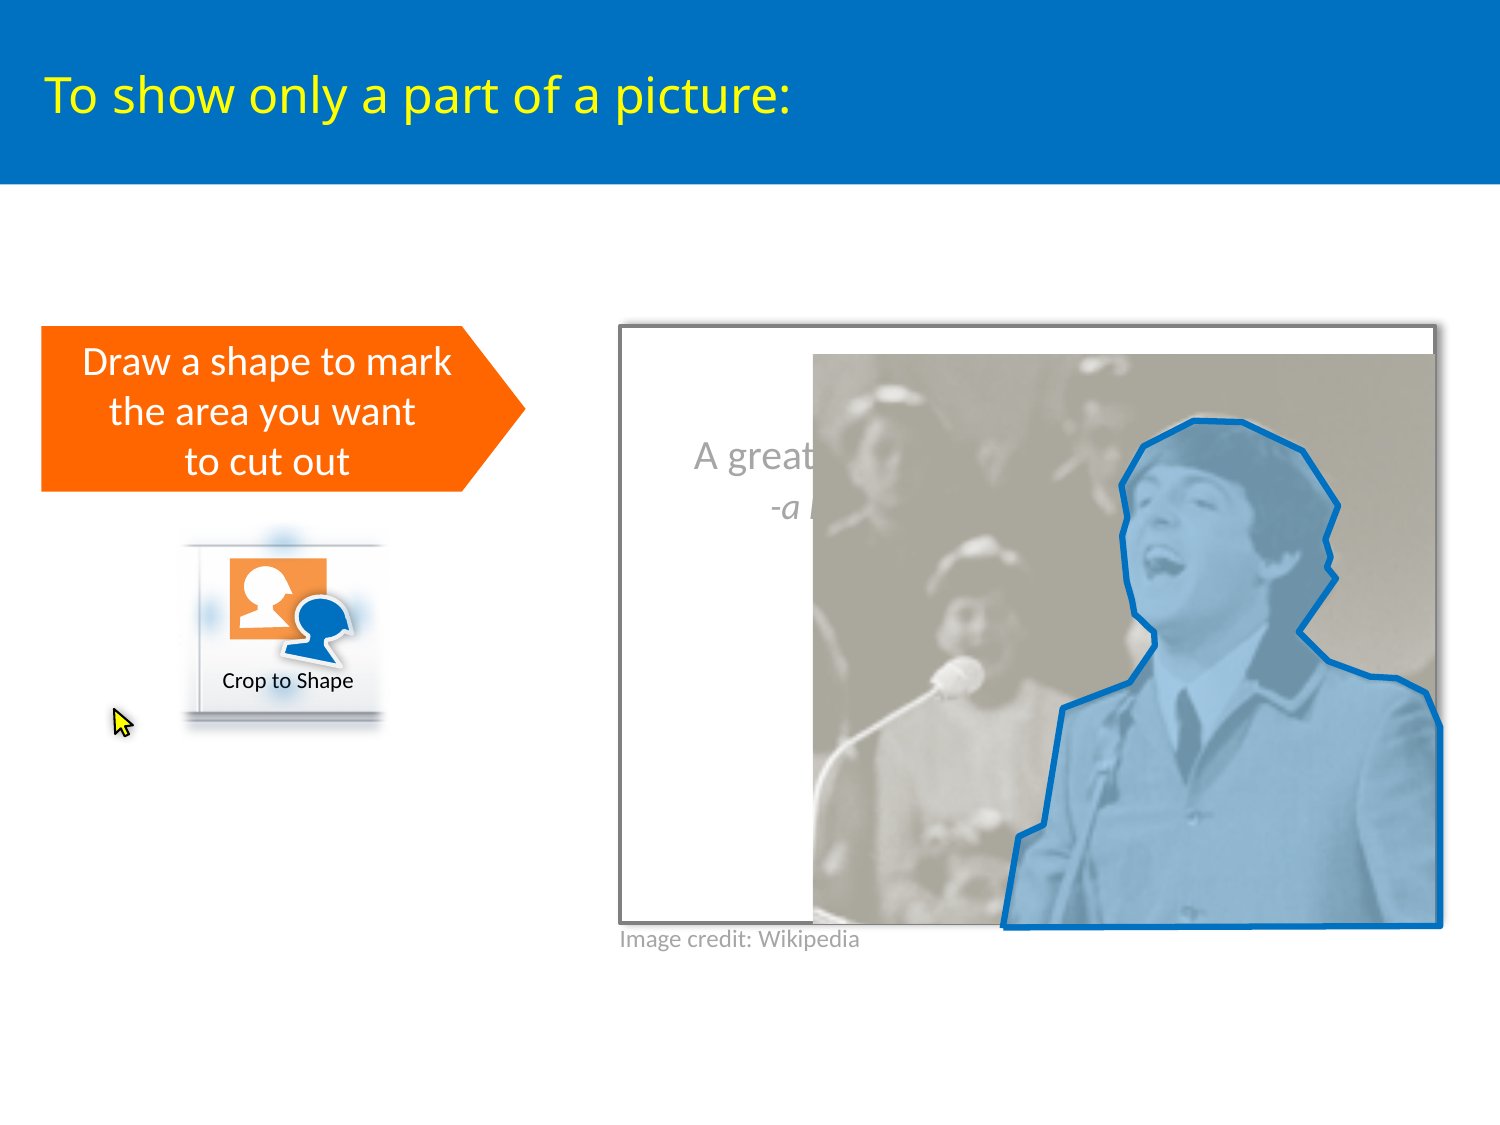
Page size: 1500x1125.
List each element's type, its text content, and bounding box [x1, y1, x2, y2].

title To show only a part of a picture: [0, 0, 1500, 188]
text_box Draw a shape to mark the area you want to cut out [41, 326, 526, 492]
text_box [1438, 721, 1443, 929]
text_box [111, 707, 135, 739]
picture [812, 354, 1436, 924]
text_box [176, 526, 390, 741]
text_box Image credit: Wikipedia [604, 915, 1420, 961]
text_box [618, 324, 1437, 915]
text_box A great quote said by -a known person [679, 420, 807, 536]
